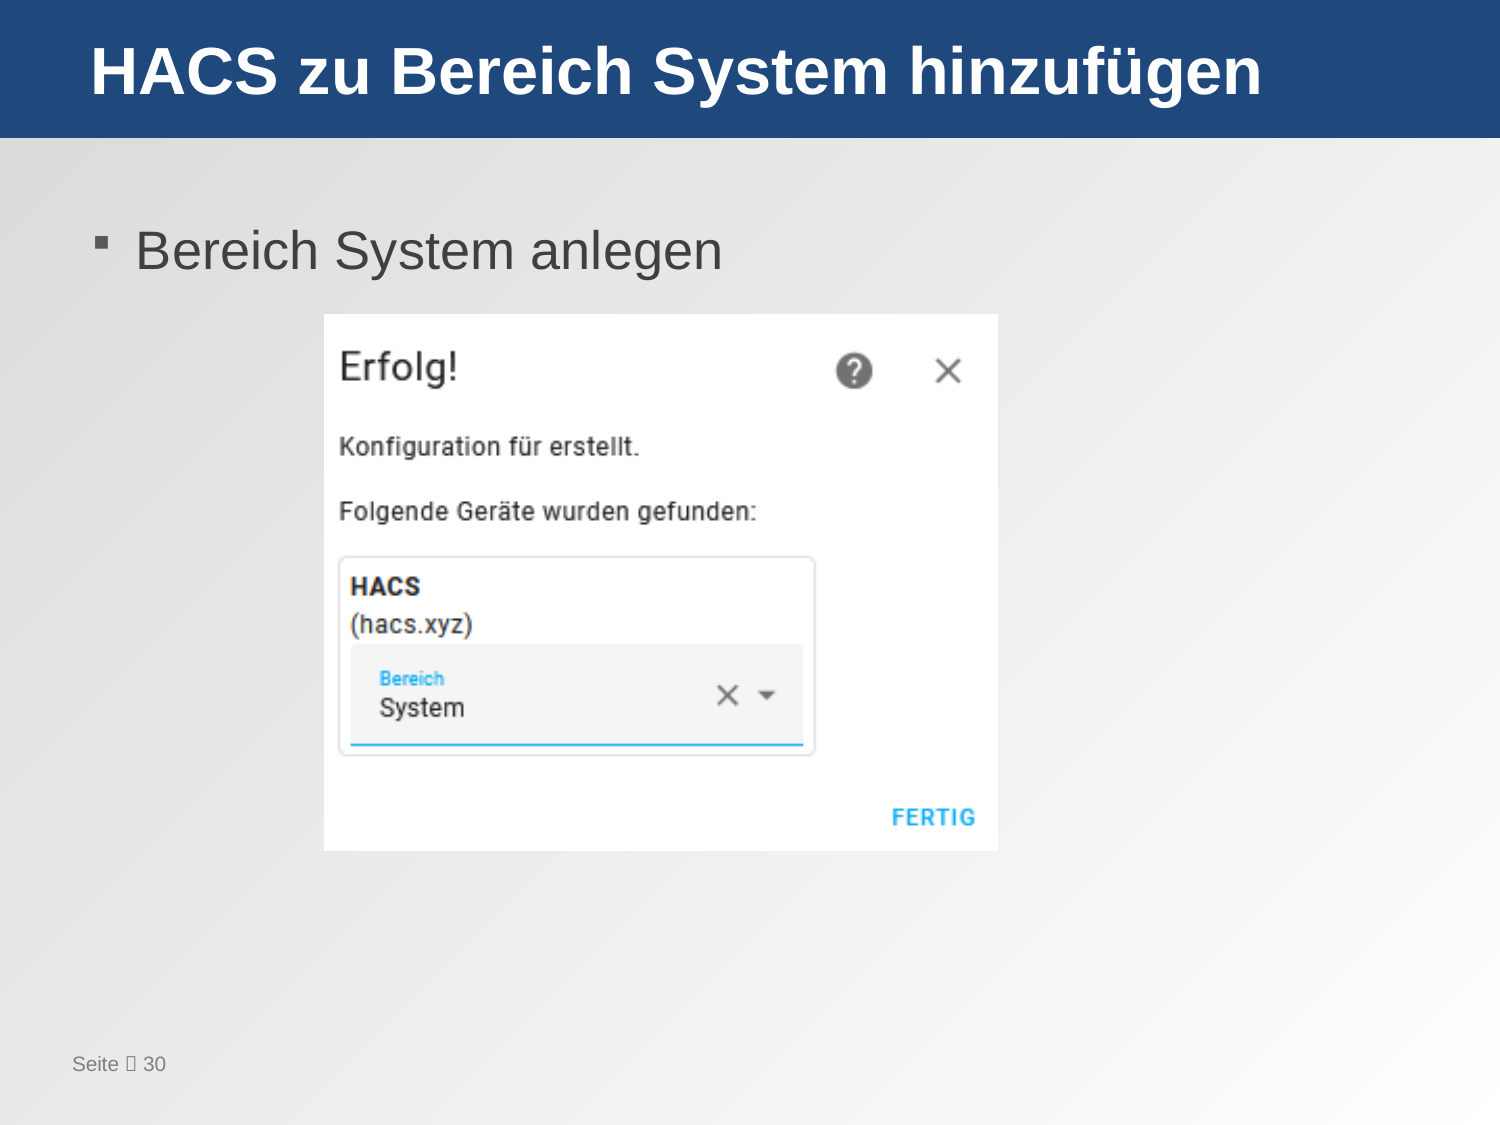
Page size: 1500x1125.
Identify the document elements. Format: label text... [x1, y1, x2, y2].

list Bereich System anlegen [76, 208, 1424, 964]
picture [324, 314, 999, 851]
title HACS zu Bereich System hinzufügen [75, 20, 1425, 208]
